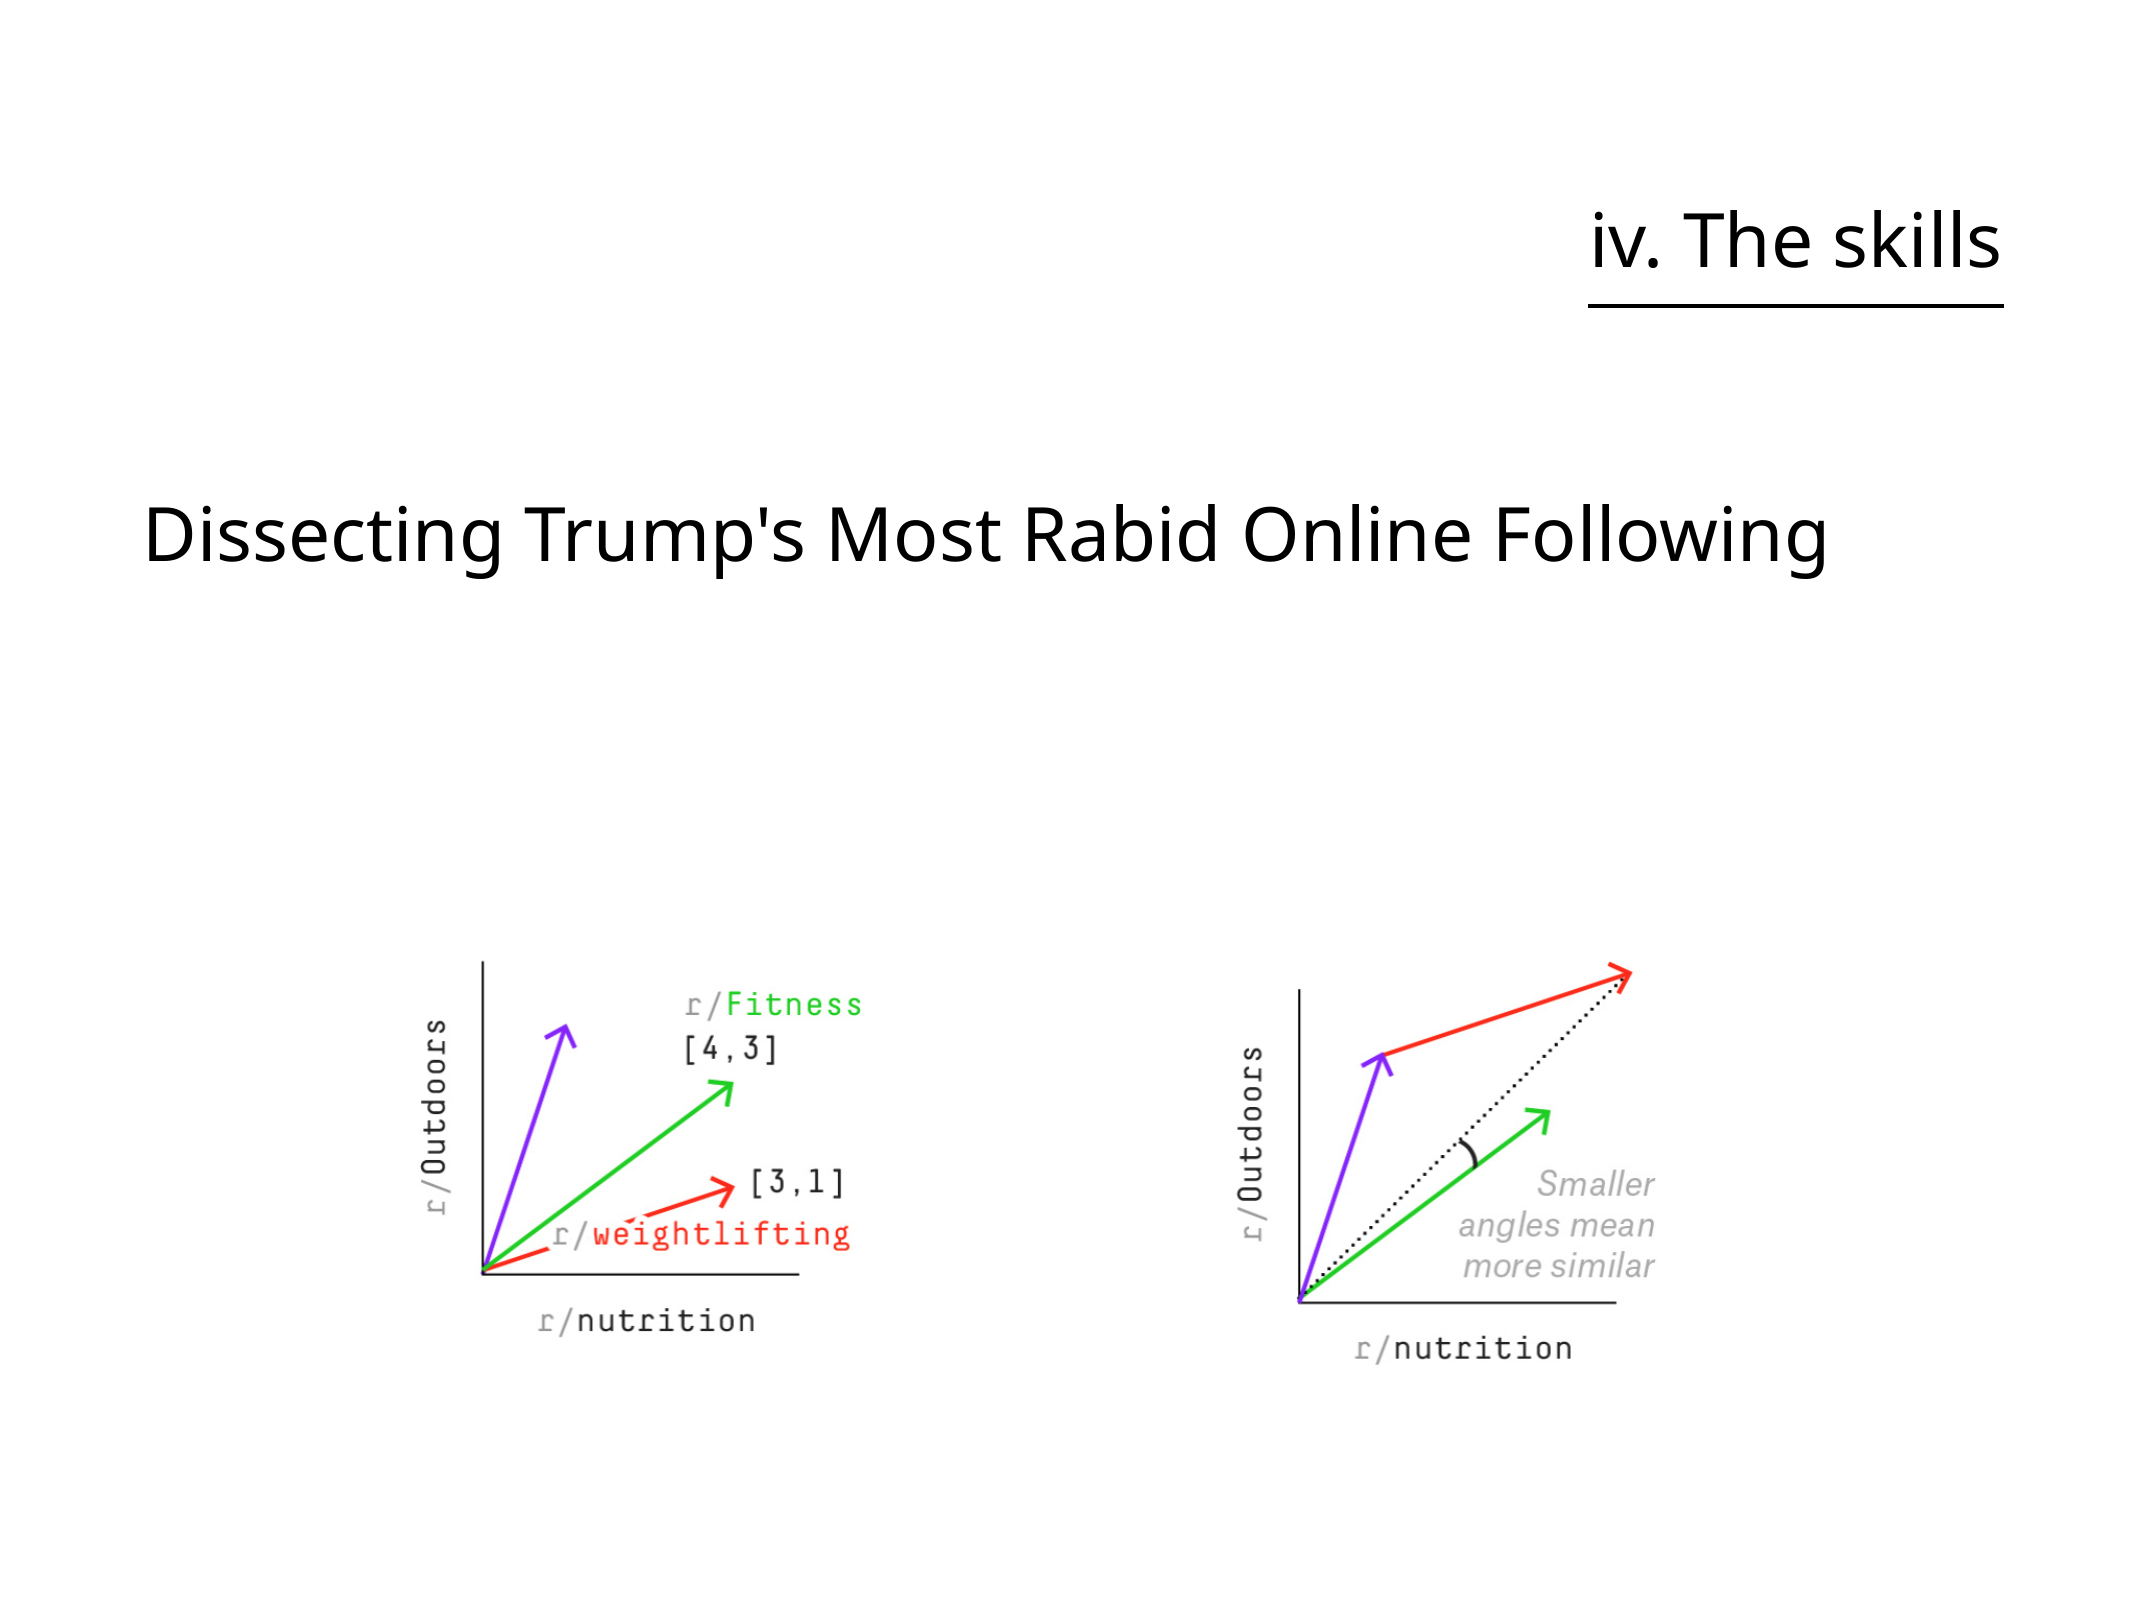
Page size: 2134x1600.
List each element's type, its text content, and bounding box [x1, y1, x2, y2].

text_box iv. The skills [1581, 184, 2011, 291]
picture [1203, 918, 1746, 1436]
text_box Dissecting Trump's Most Rabid Online Following [134, 478, 1840, 585]
picture [394, 918, 937, 1378]
